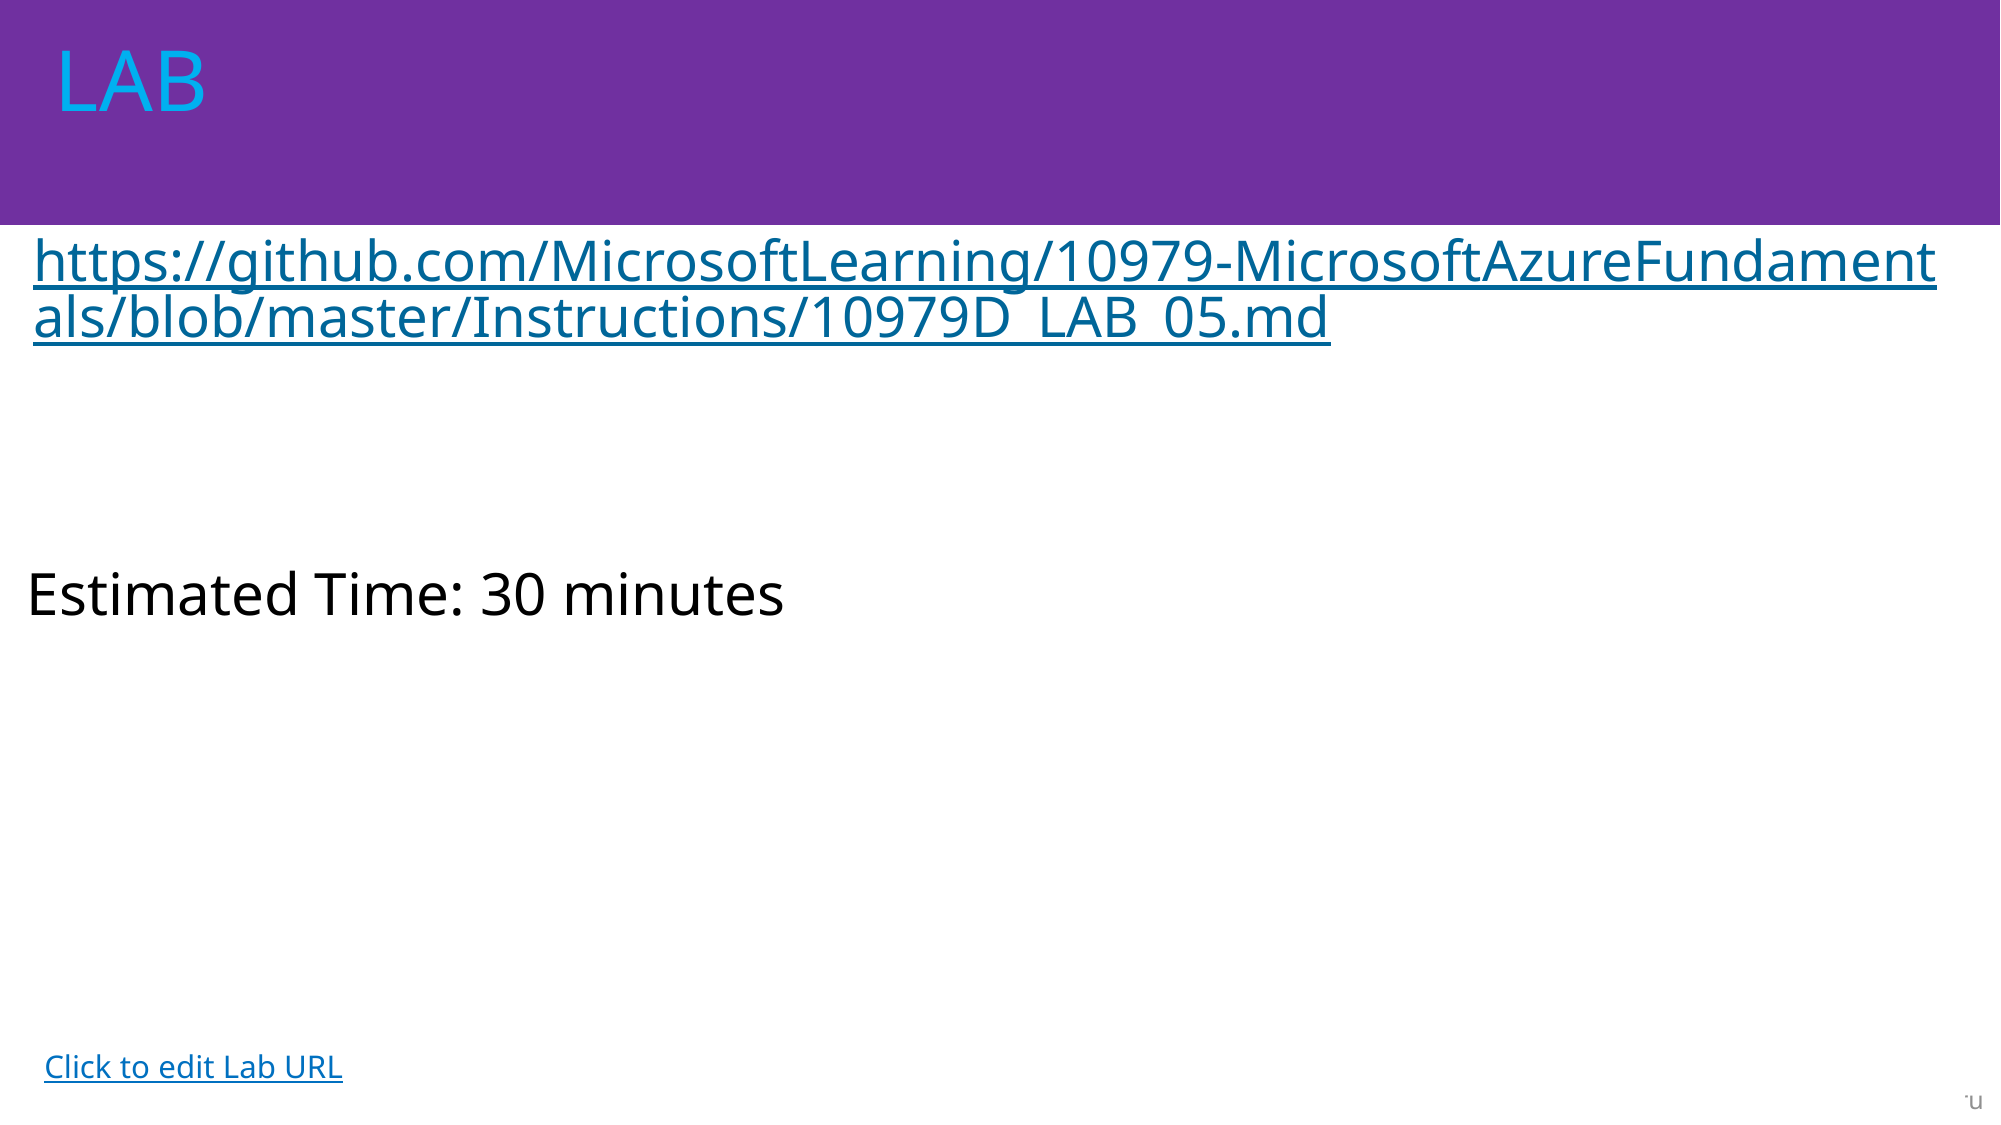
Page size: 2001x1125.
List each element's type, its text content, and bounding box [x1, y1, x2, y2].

list https://github.com/MicrosoftLearning/10979-MicrosoftAzureFundamentals/blob/master/Instructions/10979D_LAB_05.md [32, 224, 1966, 1012]
text_box Estimated Time: 30 minutes [11, 549, 801, 635]
